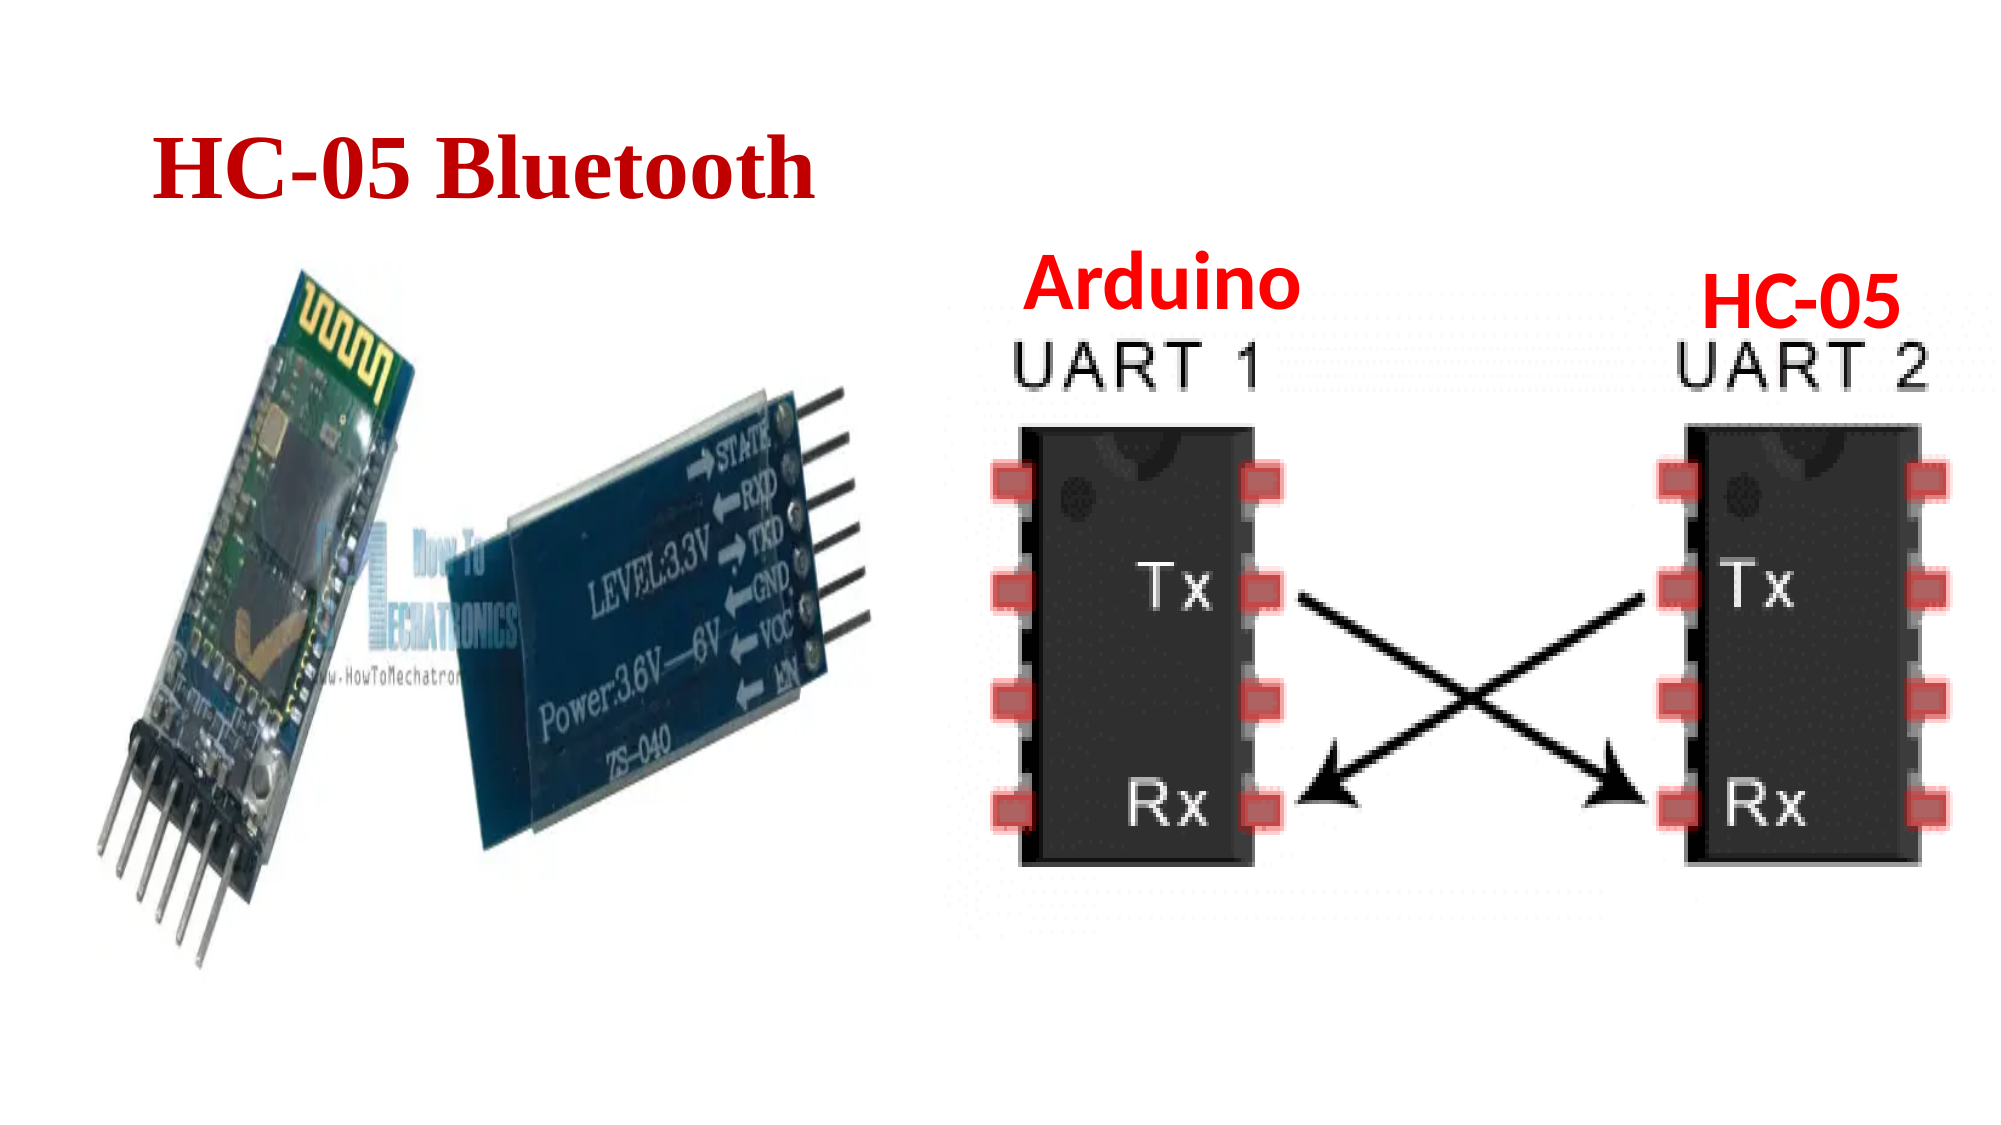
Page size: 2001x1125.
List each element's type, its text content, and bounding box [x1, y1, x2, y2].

picture [937, 280, 2000, 940]
title HC-05 Bluetooth [137, 59, 989, 278]
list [91, 260, 880, 985]
text_box HC-05 [1686, 238, 1919, 280]
text_box Arduino [1008, 219, 1318, 280]
